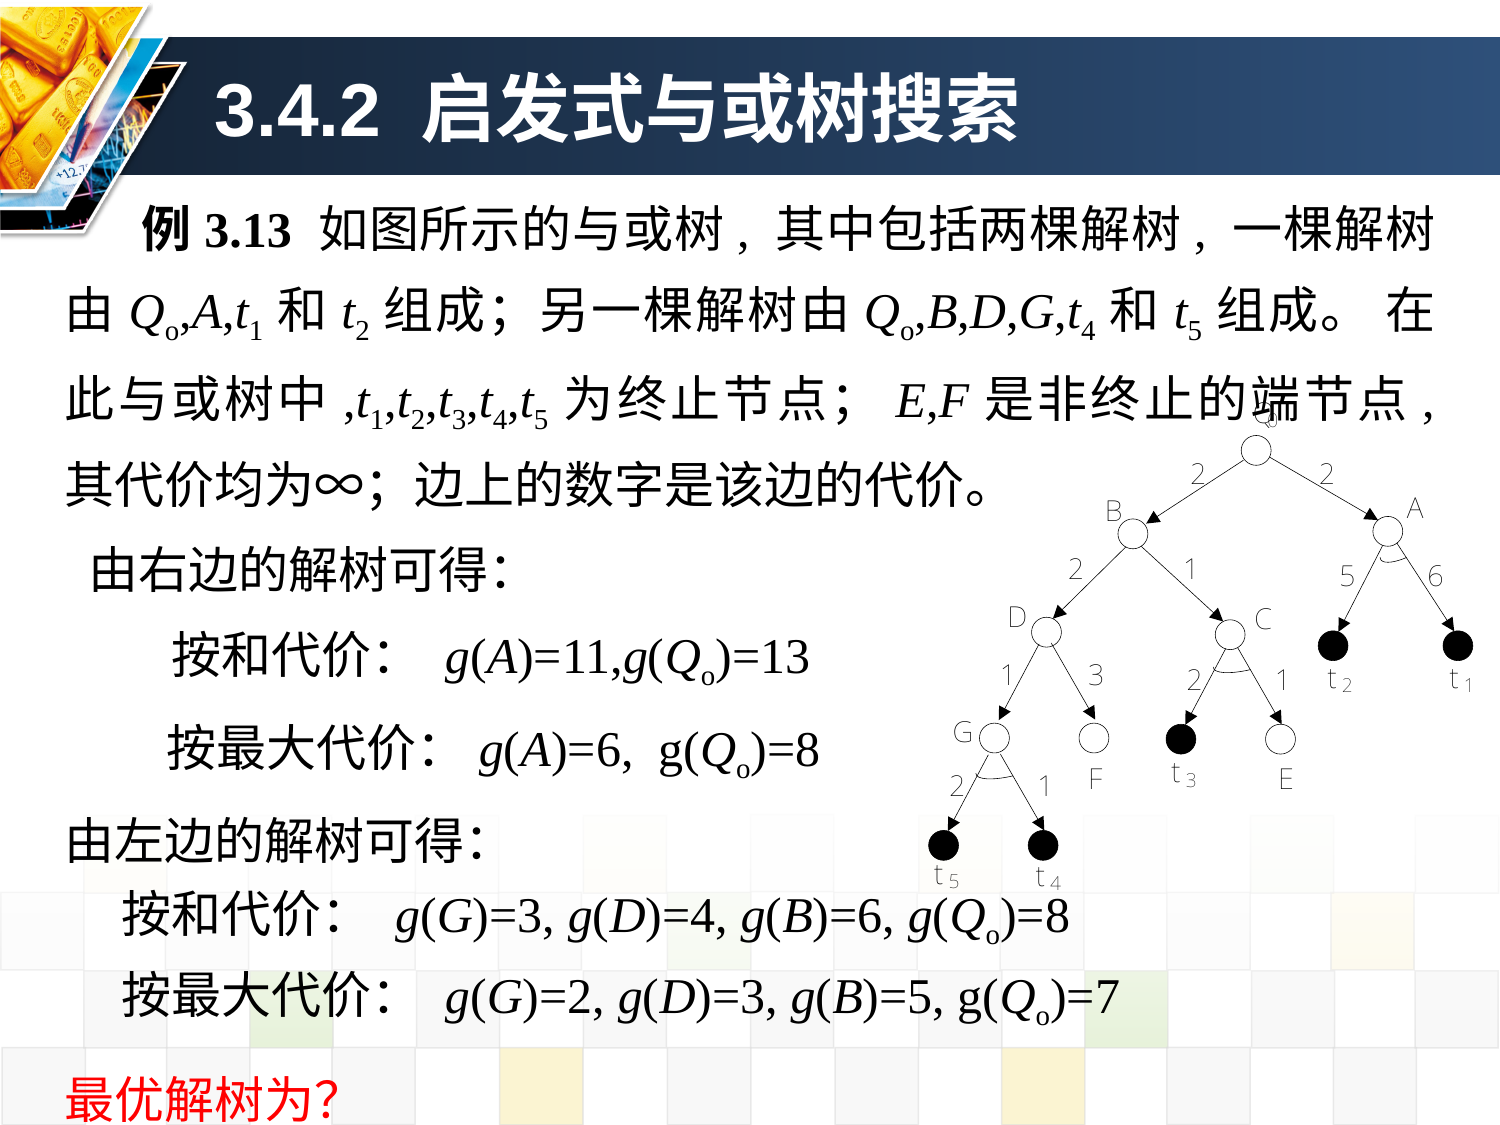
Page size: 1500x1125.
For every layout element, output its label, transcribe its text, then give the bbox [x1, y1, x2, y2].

text_box 3.4.2 启发式与或树搜索 [199, 37, 1413, 175]
picture [0, 1, 190, 243]
text_box 例3.13 如图所示的与或树, 其中包括两棵解树, 一棵解树由Qo,A,t1和t2组成；另一棵解树由Qo,B,D,G,t4和t5组成。 在此与或树中,t1,t2,t3,t4,t5为终止节点；E,F是非终止的端节点, 其代价均为∞；边上的数字是该边的代价。 由右边的解树可得： 按和代价： g(A)=11,g(Qo)=13 按最大代价：g(A)=6, g(Qo)=8 由左边的解树可得： 按和代价： g(G)=3, g(D)=4, g(B)=6, g(Qo)=8 按最大代价： g(G)=2, g(D)=3, g(B)=5, g(Qo)=7 最优解树为？ [50, 172, 1450, 1125]
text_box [907, 376, 1500, 917]
